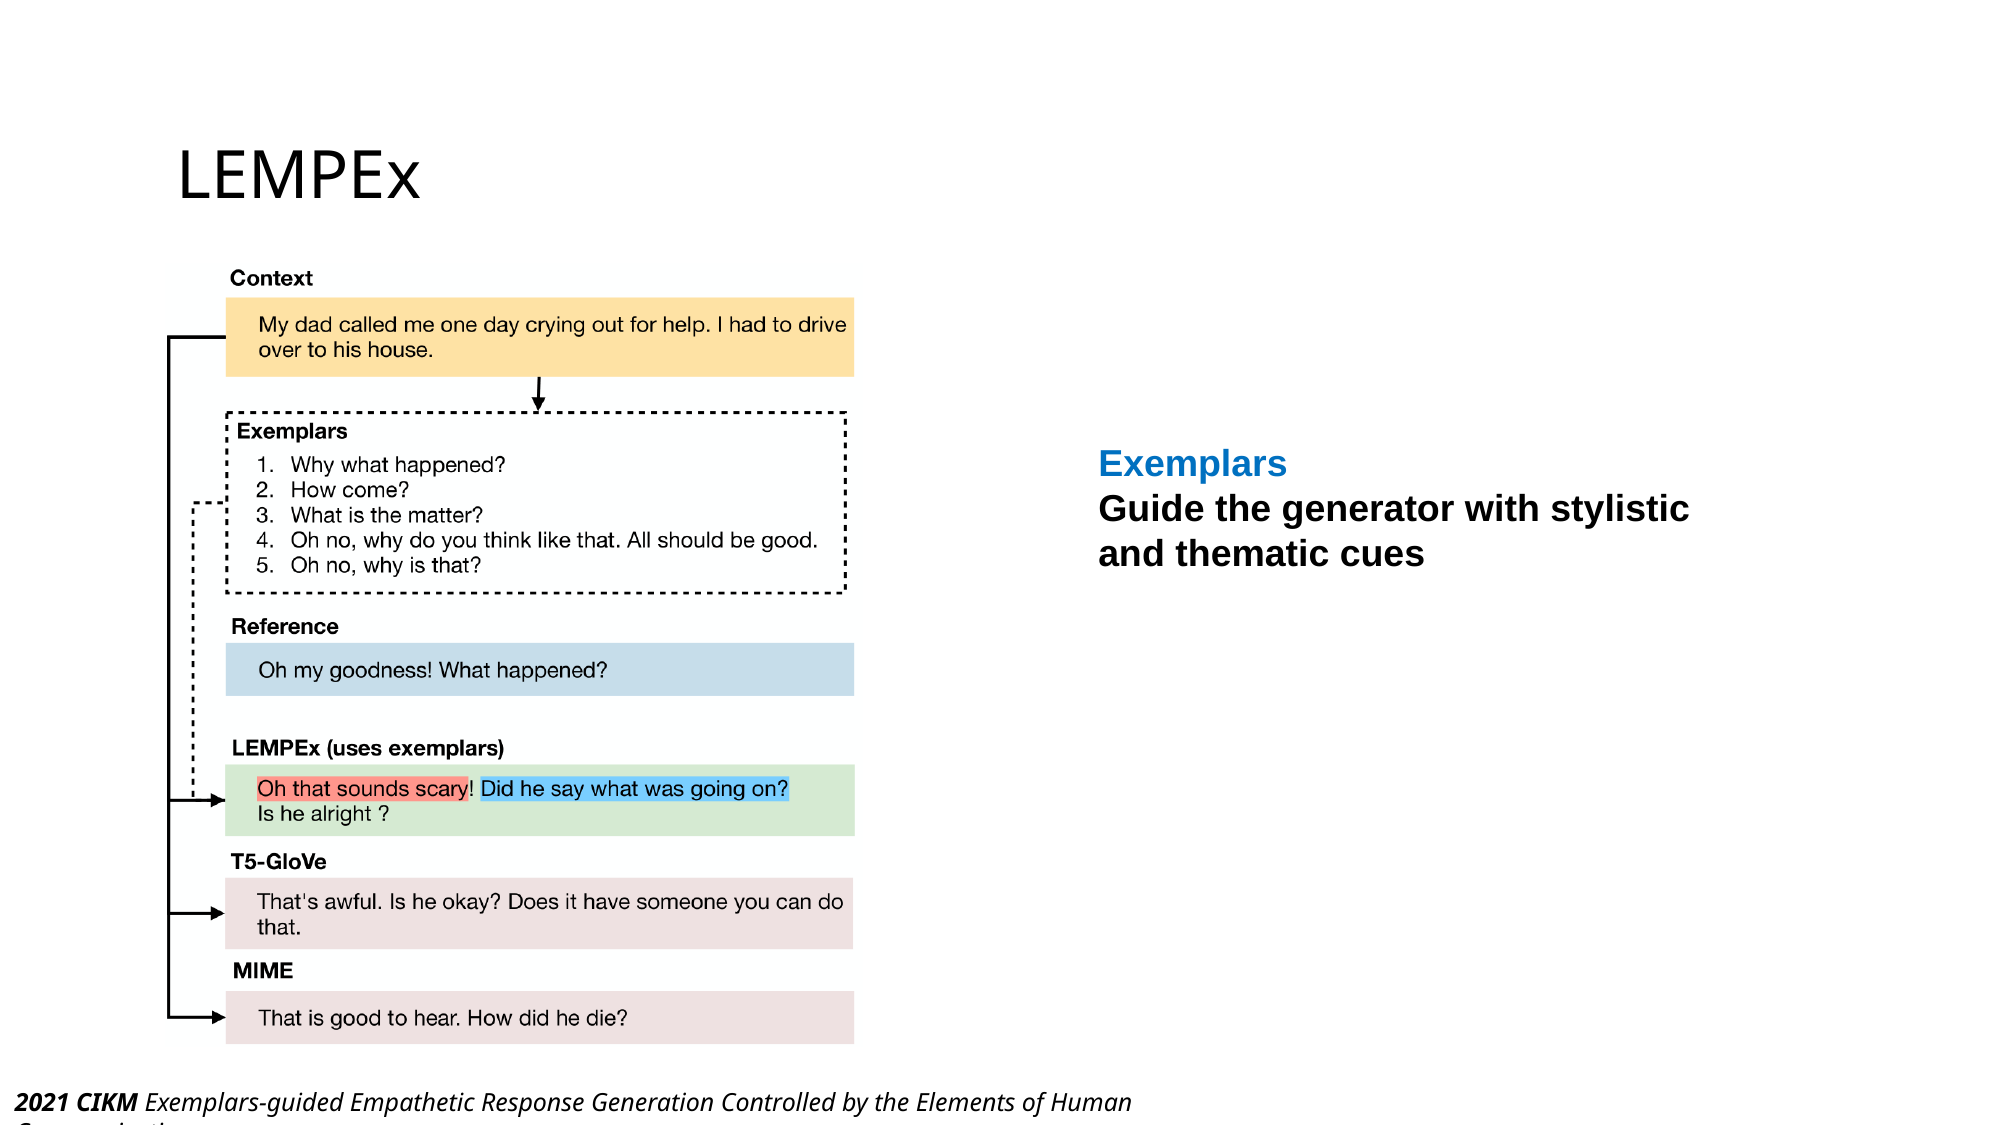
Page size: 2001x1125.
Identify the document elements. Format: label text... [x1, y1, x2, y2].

text_box Exemplars Guide the generator with stylistic and thematic cues [1083, 431, 1732, 582]
text_box 2021 CIKM Exemplars-guided Empathetic Response Generation Controlled by the Elements of Human Communication [0, 1079, 1333, 1125]
title LEMPEx [137, 59, 1863, 278]
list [149, 253, 876, 1055]
